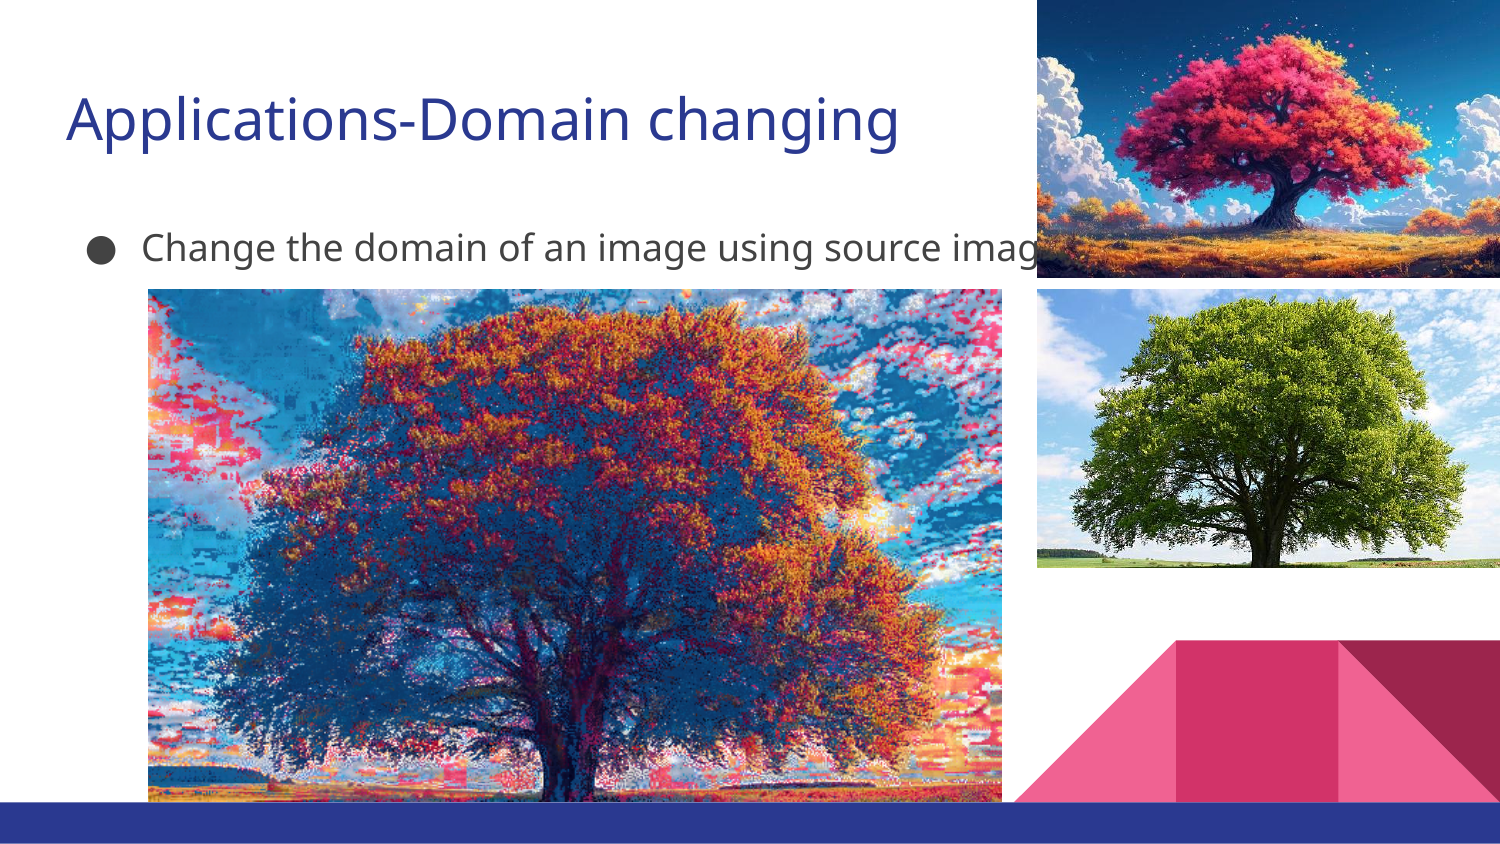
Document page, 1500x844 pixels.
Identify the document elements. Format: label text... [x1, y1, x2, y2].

title Applications-Domain changing [51, 67, 1031, 167]
list Change the domain of an image using source images [51, 201, 1449, 750]
picture [1036, 289, 1500, 568]
picture [1036, 0, 1500, 278]
picture [147, 289, 1002, 803]
